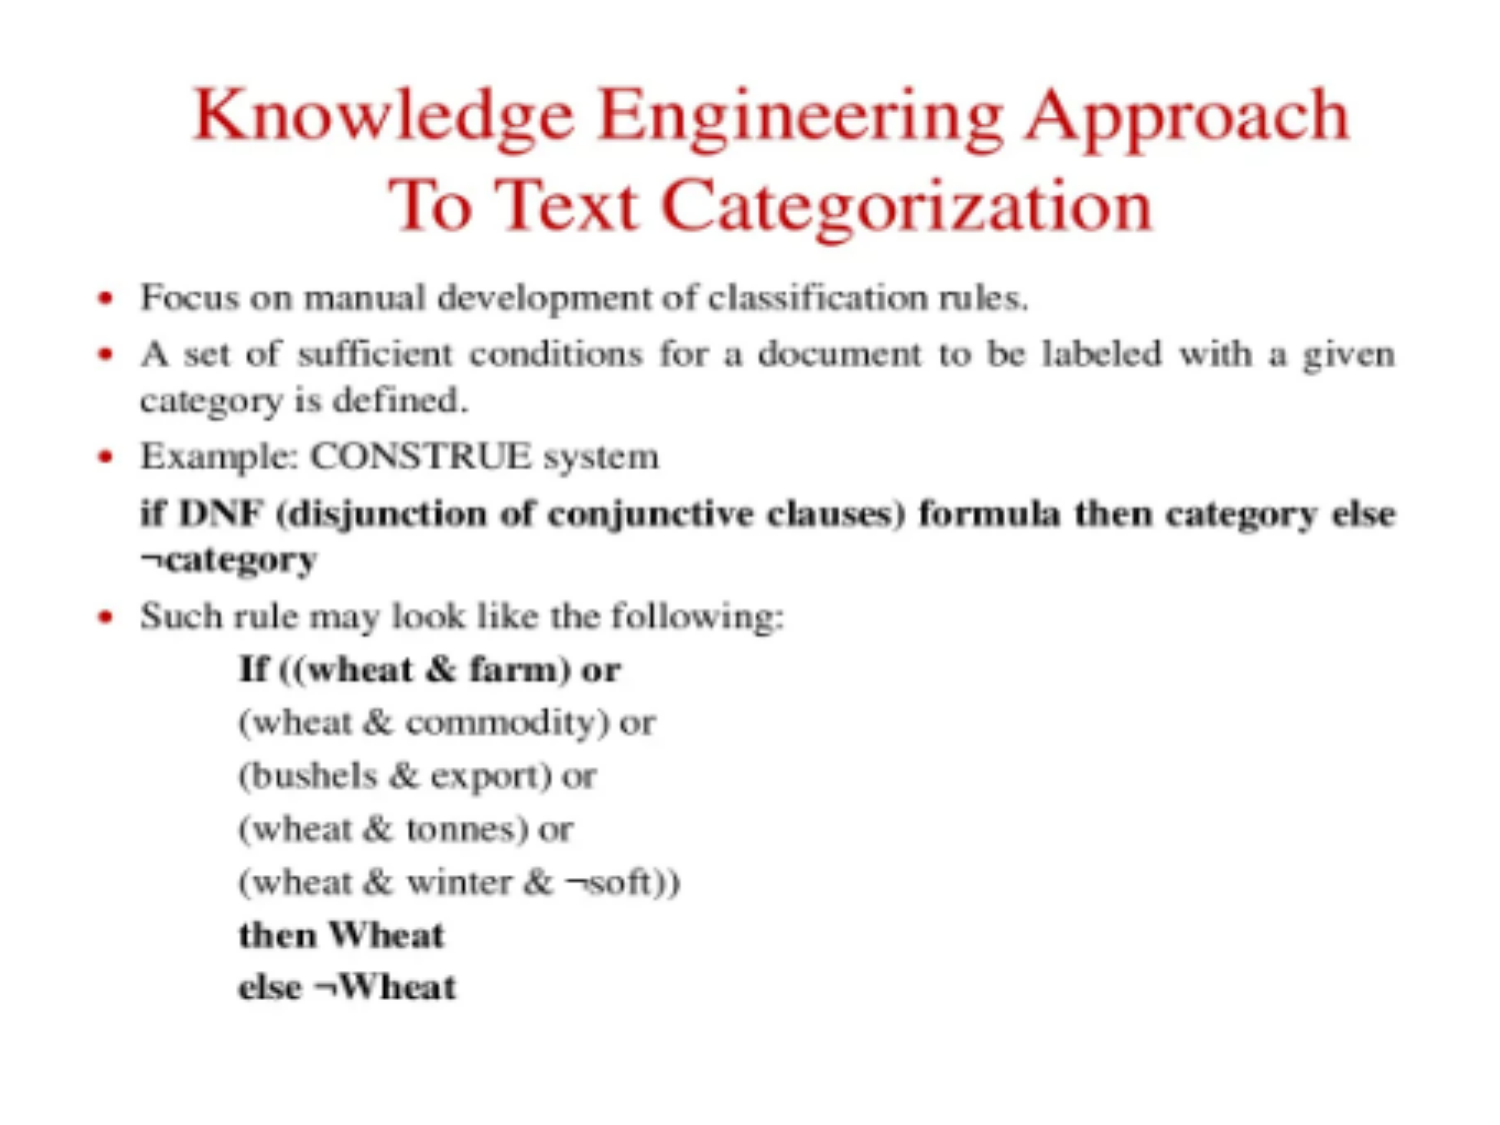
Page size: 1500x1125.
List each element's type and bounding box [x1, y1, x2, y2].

text_box [49, 74, 1438, 1021]
